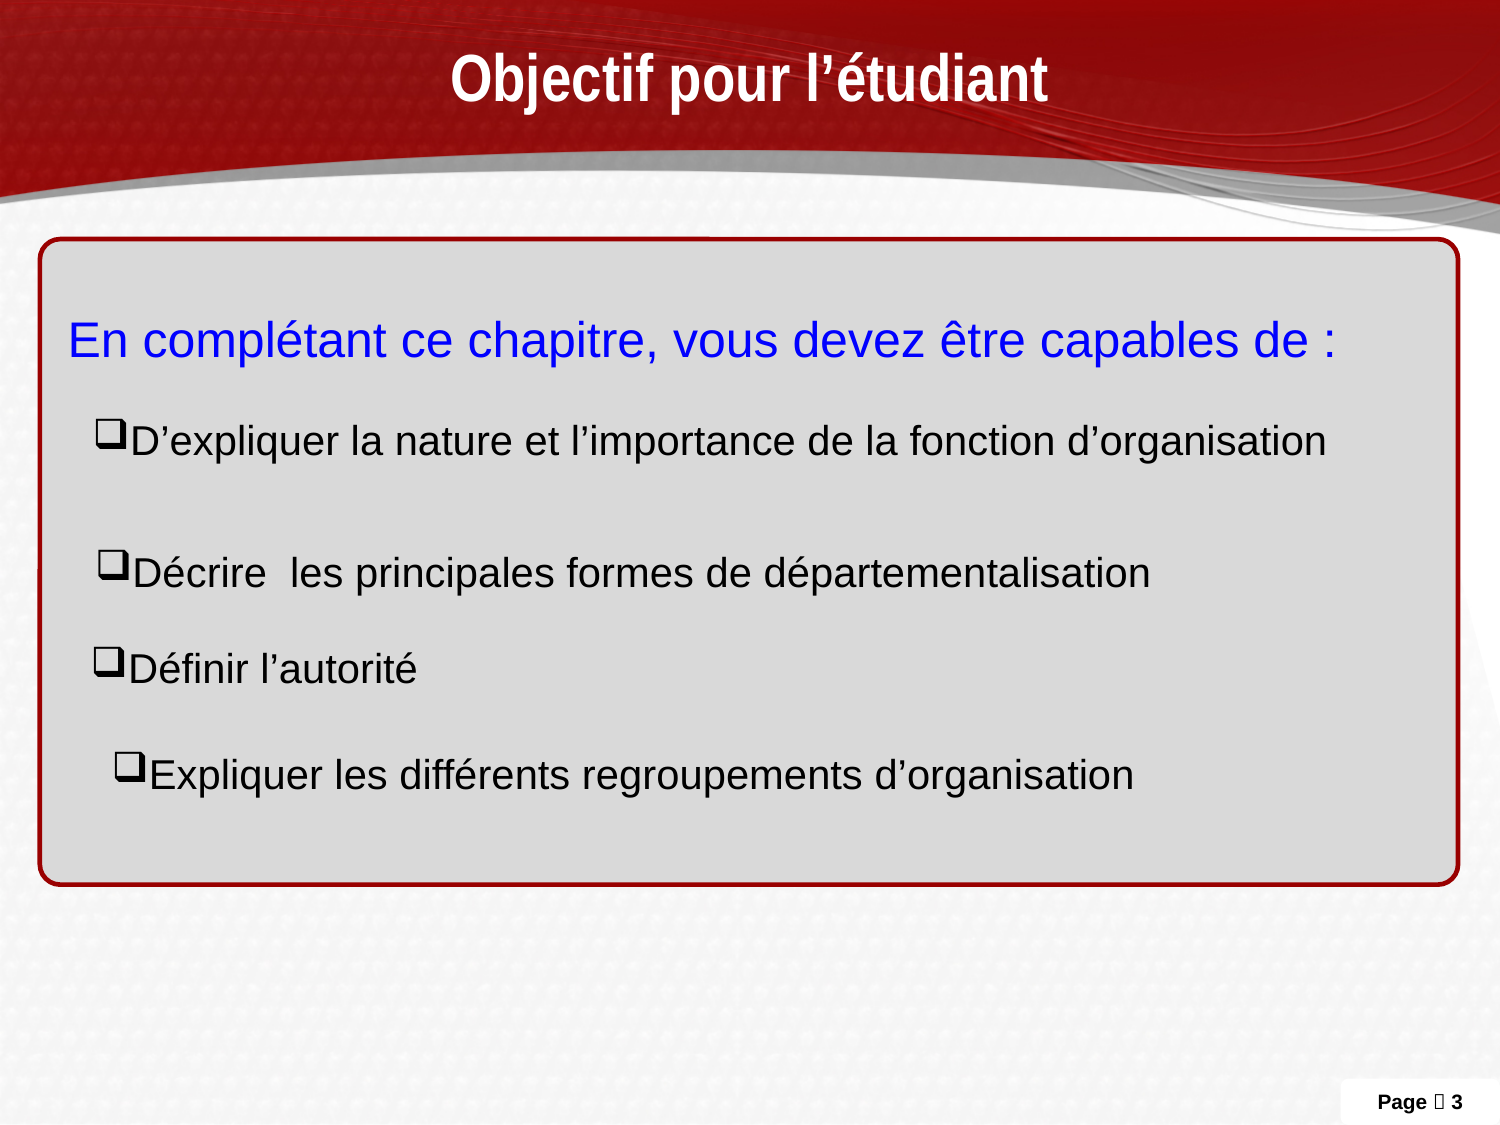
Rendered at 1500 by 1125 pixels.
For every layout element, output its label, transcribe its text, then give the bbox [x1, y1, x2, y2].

text_box Définir l’autorité [75, 634, 1443, 700]
text_box Expliquer les différents regroupements d’organisation [96, 740, 1464, 805]
picture [0, 159, 1500, 1125]
text_box En complétant ce chapitre, vous devez être capables de : [67, 249, 1500, 425]
title Objectif pour l’étudiant [0, 0, 1500, 159]
text_box Décrire les principales formes de départementalisation [80, 538, 1387, 604]
text_box D’expliquer la nature et l’importance de la fonction d’organisation [78, 406, 1408, 472]
